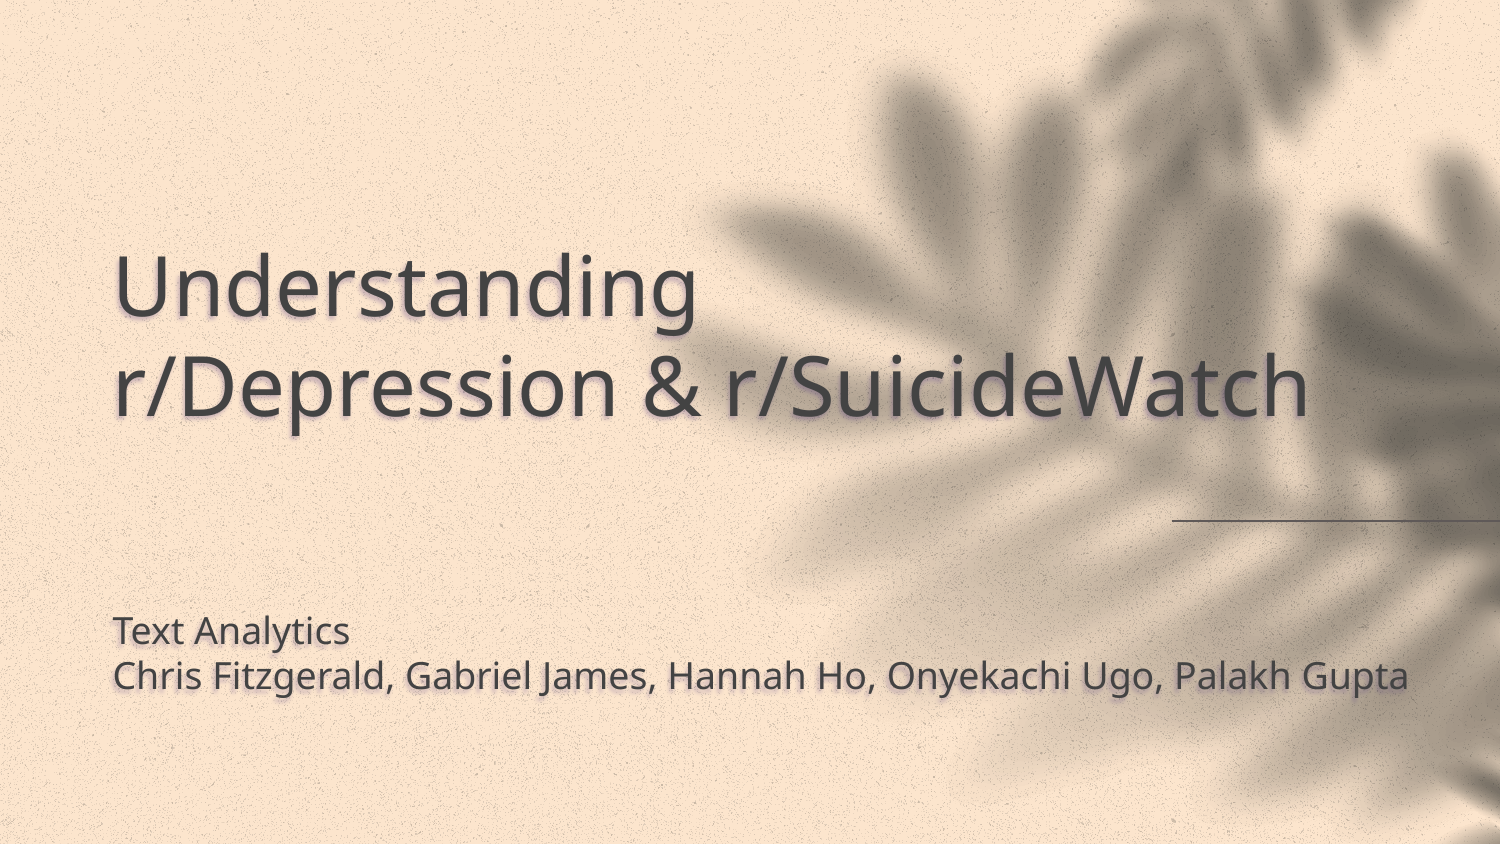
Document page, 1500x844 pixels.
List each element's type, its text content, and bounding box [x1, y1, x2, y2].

title Text Analytics Chris Fitzgerald, Gabriel James, Hannah Ho, Onyekachi Ugo, Palakh Gupta [112, 520, 1431, 784]
title Understanding r/Depression & r/SuicideWatch [112, 201, 1431, 465]
picture [0, 0, 1500, 844]
